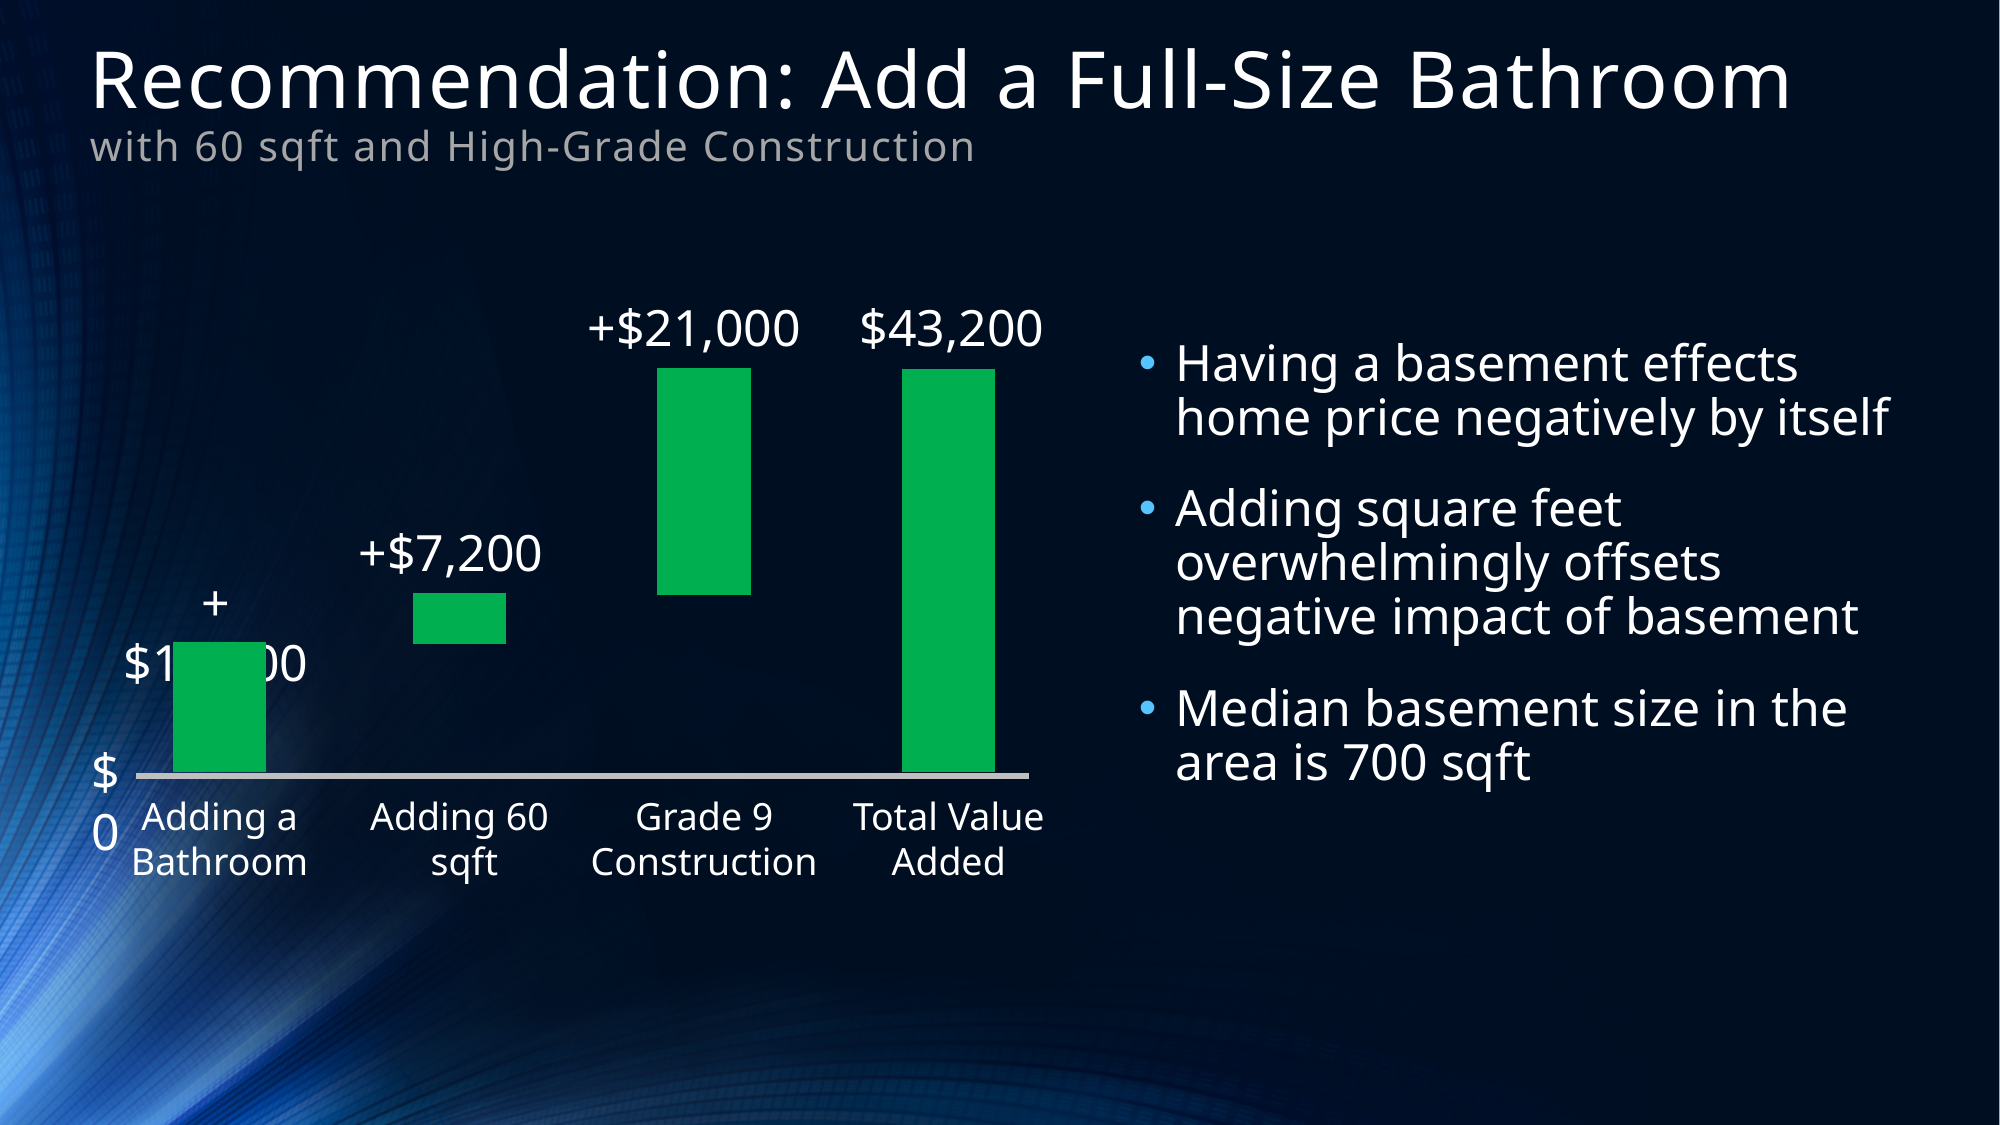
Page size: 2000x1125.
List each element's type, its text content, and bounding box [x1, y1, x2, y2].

picture [0, 0, 2000, 1125]
list Having a basement effects home price negatively by itself Adding square feet overwhelmingly offsets negative impact of basement Median basement size in the area is 700 sqft [1123, 330, 1937, 873]
text_box Recommendation: Add a Full-Size Bathroom with 60 sqft and High-Grade Construction [74, 31, 1813, 178]
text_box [63, 289, 1080, 892]
